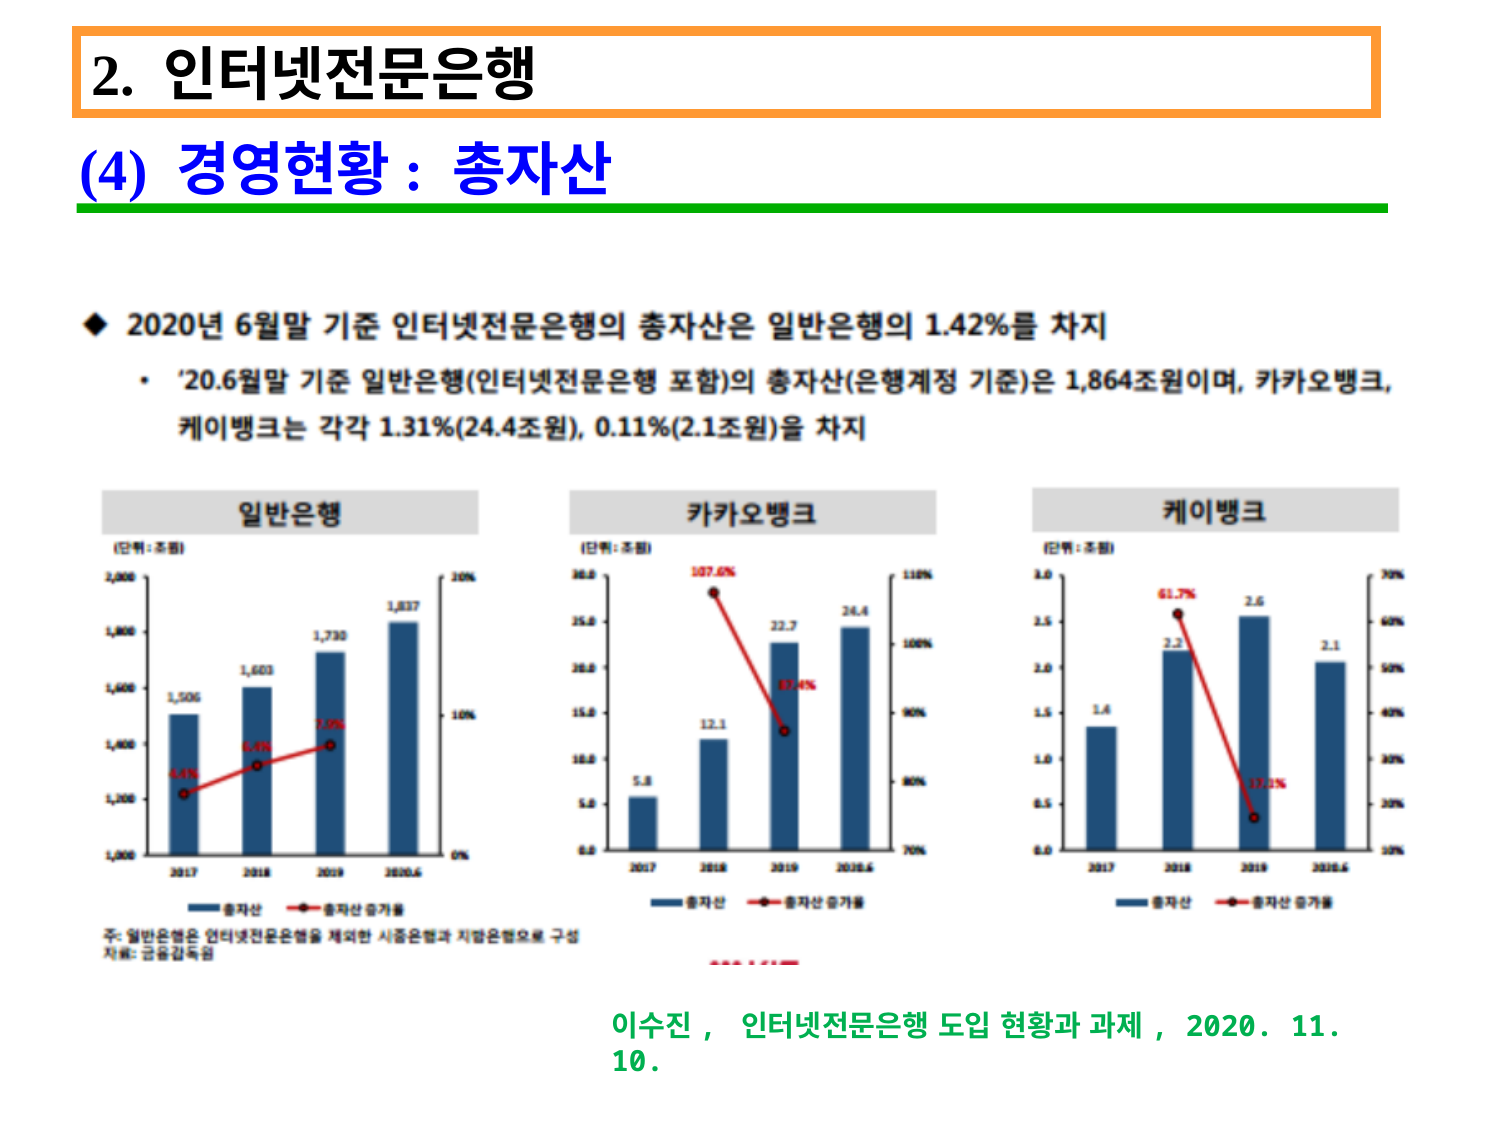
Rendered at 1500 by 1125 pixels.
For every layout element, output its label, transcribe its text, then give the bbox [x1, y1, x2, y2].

picture [76, 304, 1433, 965]
text_box 2. 인터넷전문은행 [76, 30, 1376, 114]
text_box 이수진, 인터넷전문은행 도입 현황과 과제, 2020. 11. 10. [596, 1000, 1424, 1085]
subtitle (4) 경영현황: 총자산 [64, 124, 1448, 211]
